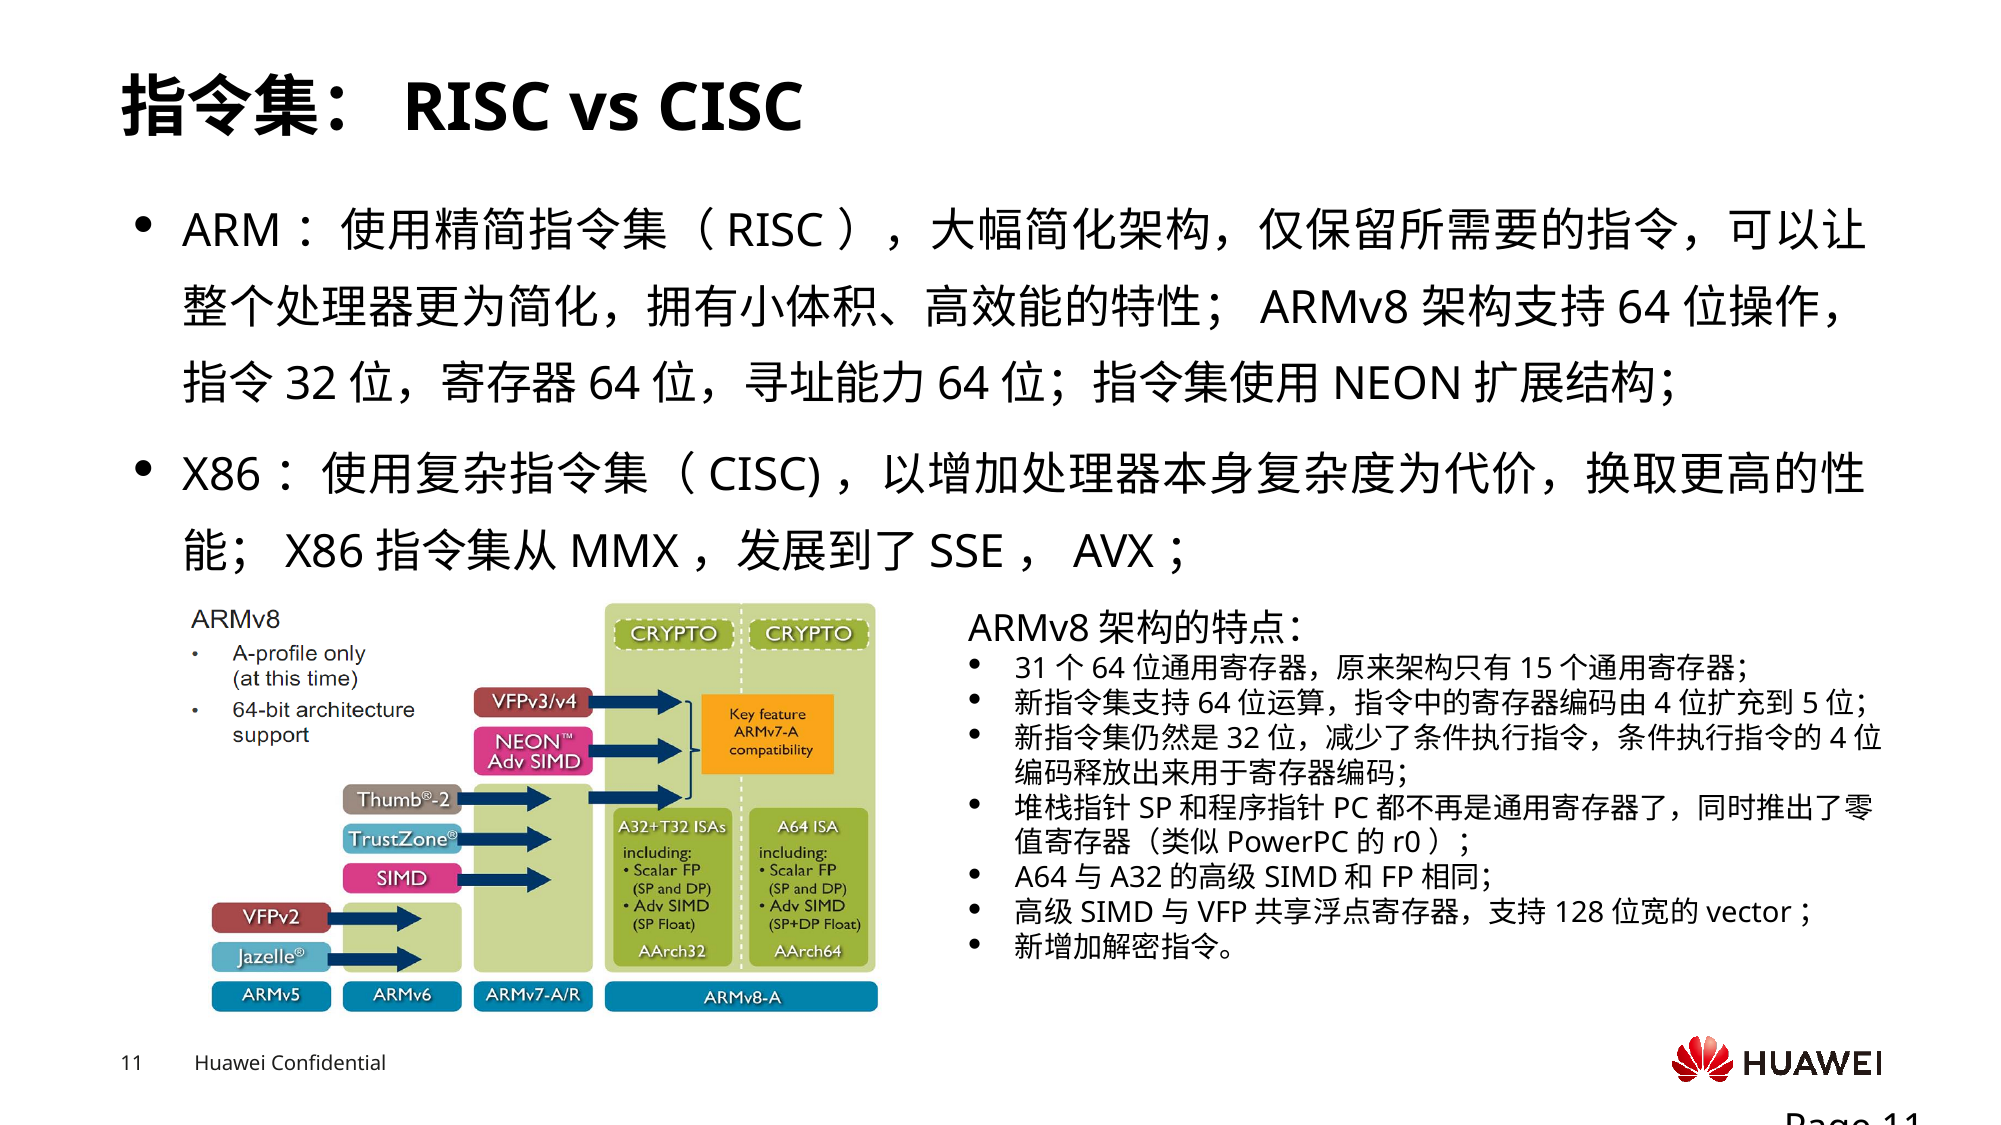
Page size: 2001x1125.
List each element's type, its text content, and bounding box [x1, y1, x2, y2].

picture [1672, 1036, 1881, 1082]
text_box ARMv8架构的特点： 31个64位通用寄存器，原来架构只有15个通用寄存器； 新指令集支持64位运算，指令中的寄存器编码由4位扩充到5位； 新指令集仍然是32位，减少了条件执行指令，条件执行指令的4位编码释放出来用于寄存器编码； 堆栈指针SP和程序指针PC都不再是通用寄存器了，同时推出了零值寄存器（类似PowerPC的r0）； A64与A32的高级SIMD和FP相同； 高级SIMD与VFP共享浮点寄存器，支持128位宽的vector； 新增加解密指令。 [953, 596, 1911, 971]
picture [159, 596, 915, 1019]
slide_number Page 10 [1768, 1050, 2000, 1125]
list ARM：使用精简指令集（RISC），大幅简化架构，仅保留所需要的指令，可以让整个处理器更为简化，拥有小体积、高效能的特性；ARMv8架构支持64位操作，指令32位，寄存器64位，寻址能力64位；指令集使用NEON扩展结构； X86：使用复杂指令集（CISC)，以增加处理器本身复杂度为代价，换取更高的性能；X86指令集从MMX，发展到了SSE，AVX； [119, 171, 1881, 973]
title 指令集：RISC vs CISC [120, 73, 1880, 154]
